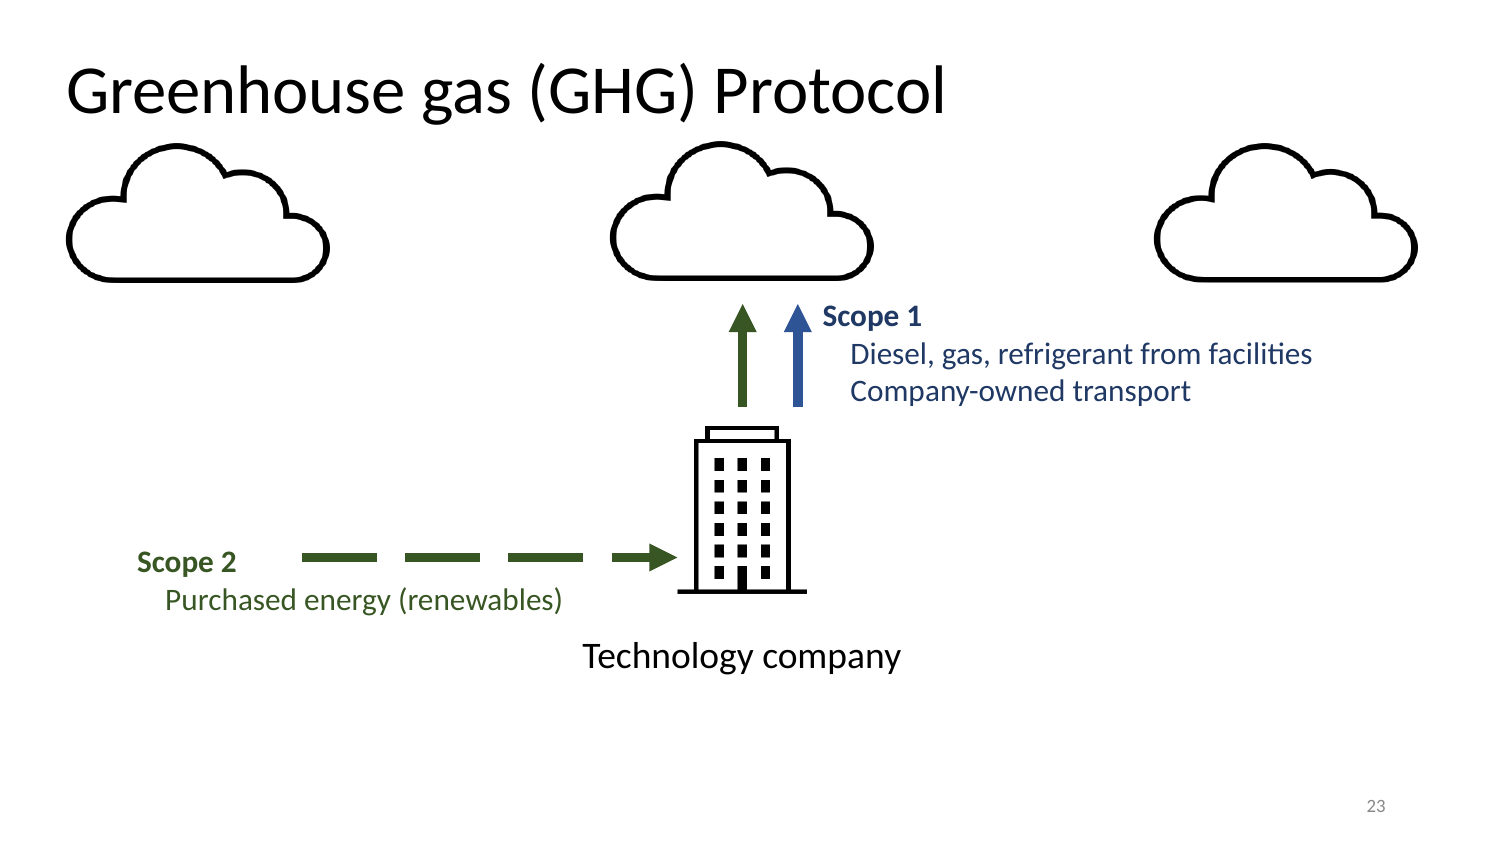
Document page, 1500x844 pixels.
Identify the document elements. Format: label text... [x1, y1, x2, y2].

title Greenhouse gas (GHG) Protocol [54, 9, 1349, 70]
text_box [47, 71, 1436, 719]
slide_number 23 [1059, 782, 1397, 827]
